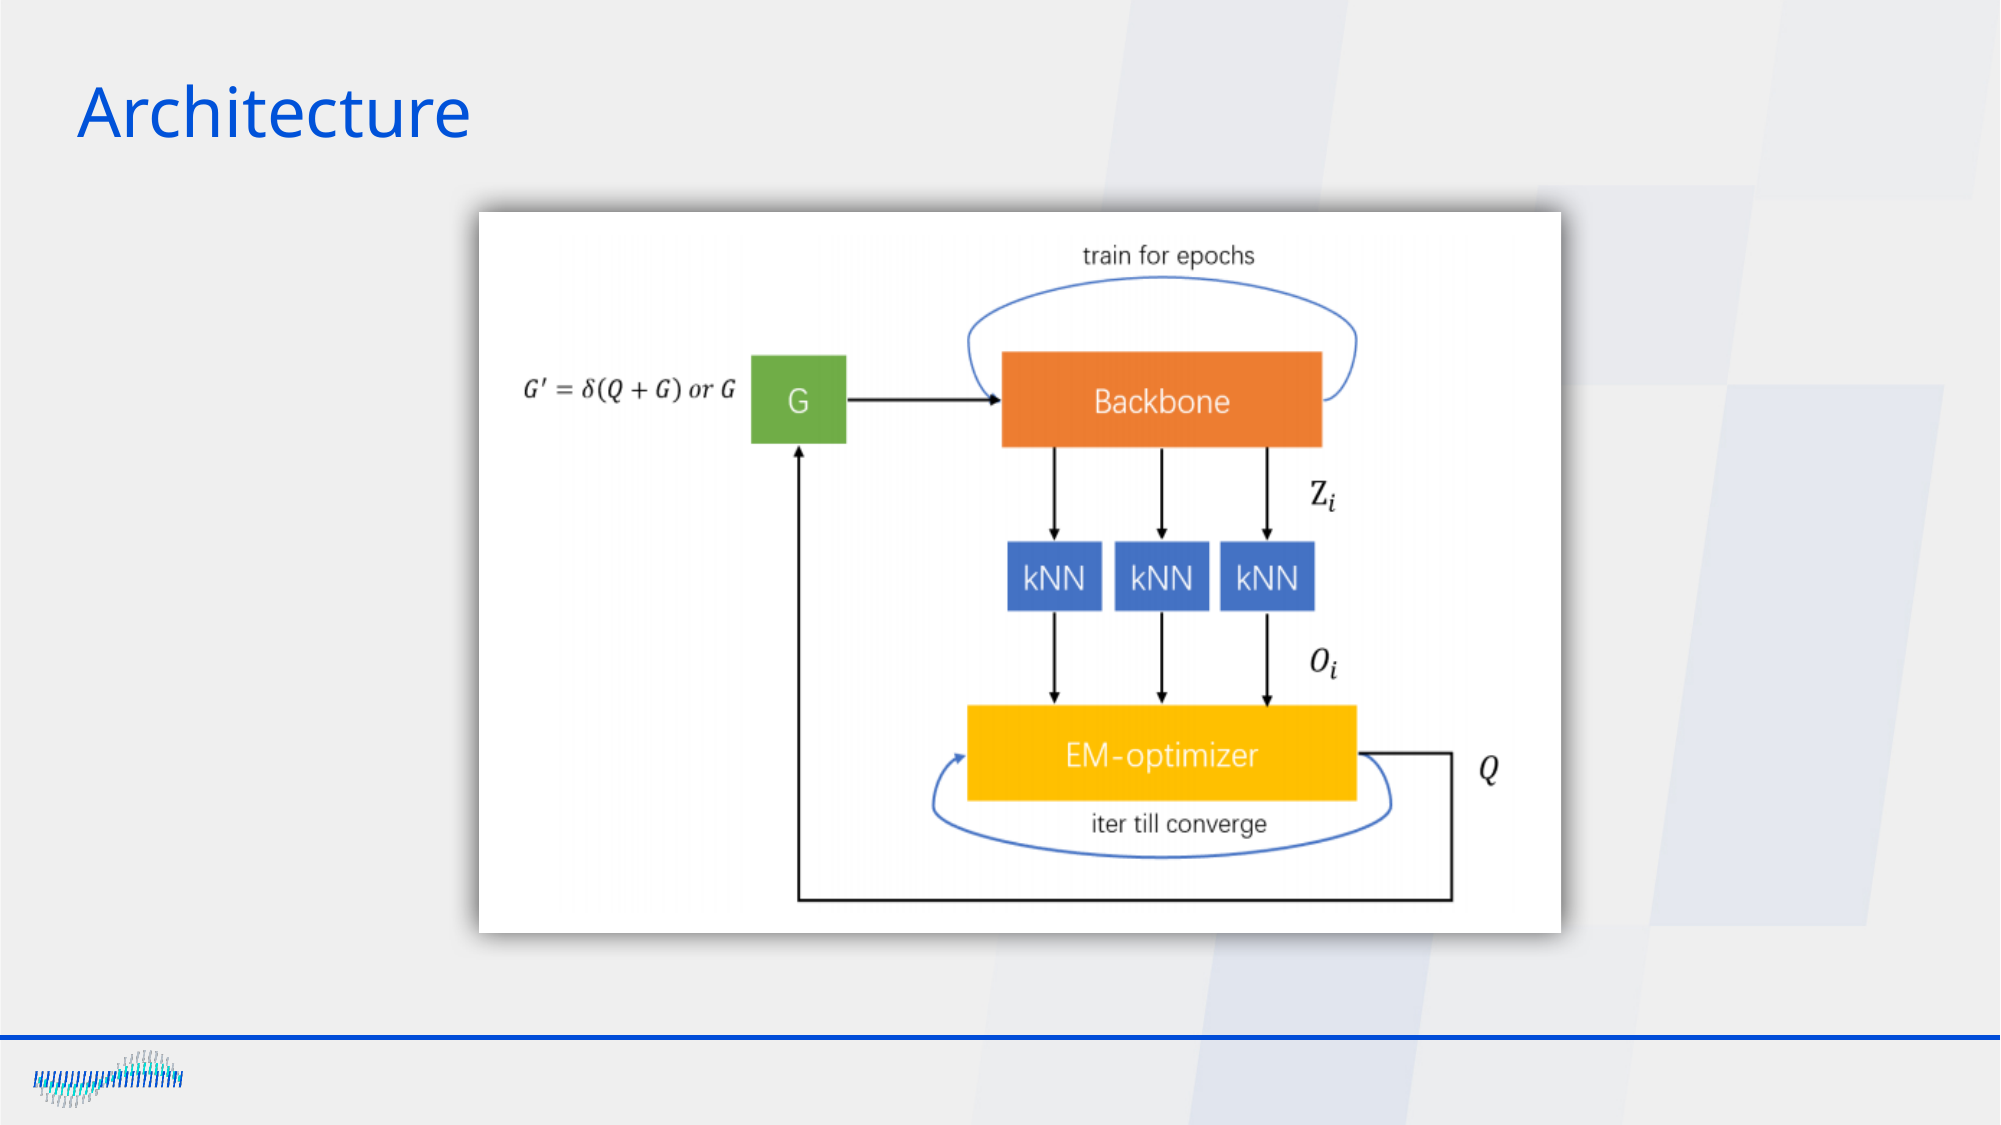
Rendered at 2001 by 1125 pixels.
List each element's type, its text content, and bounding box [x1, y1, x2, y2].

picture [0, 0, 2001, 1125]
list Architecture [62, 70, 546, 213]
